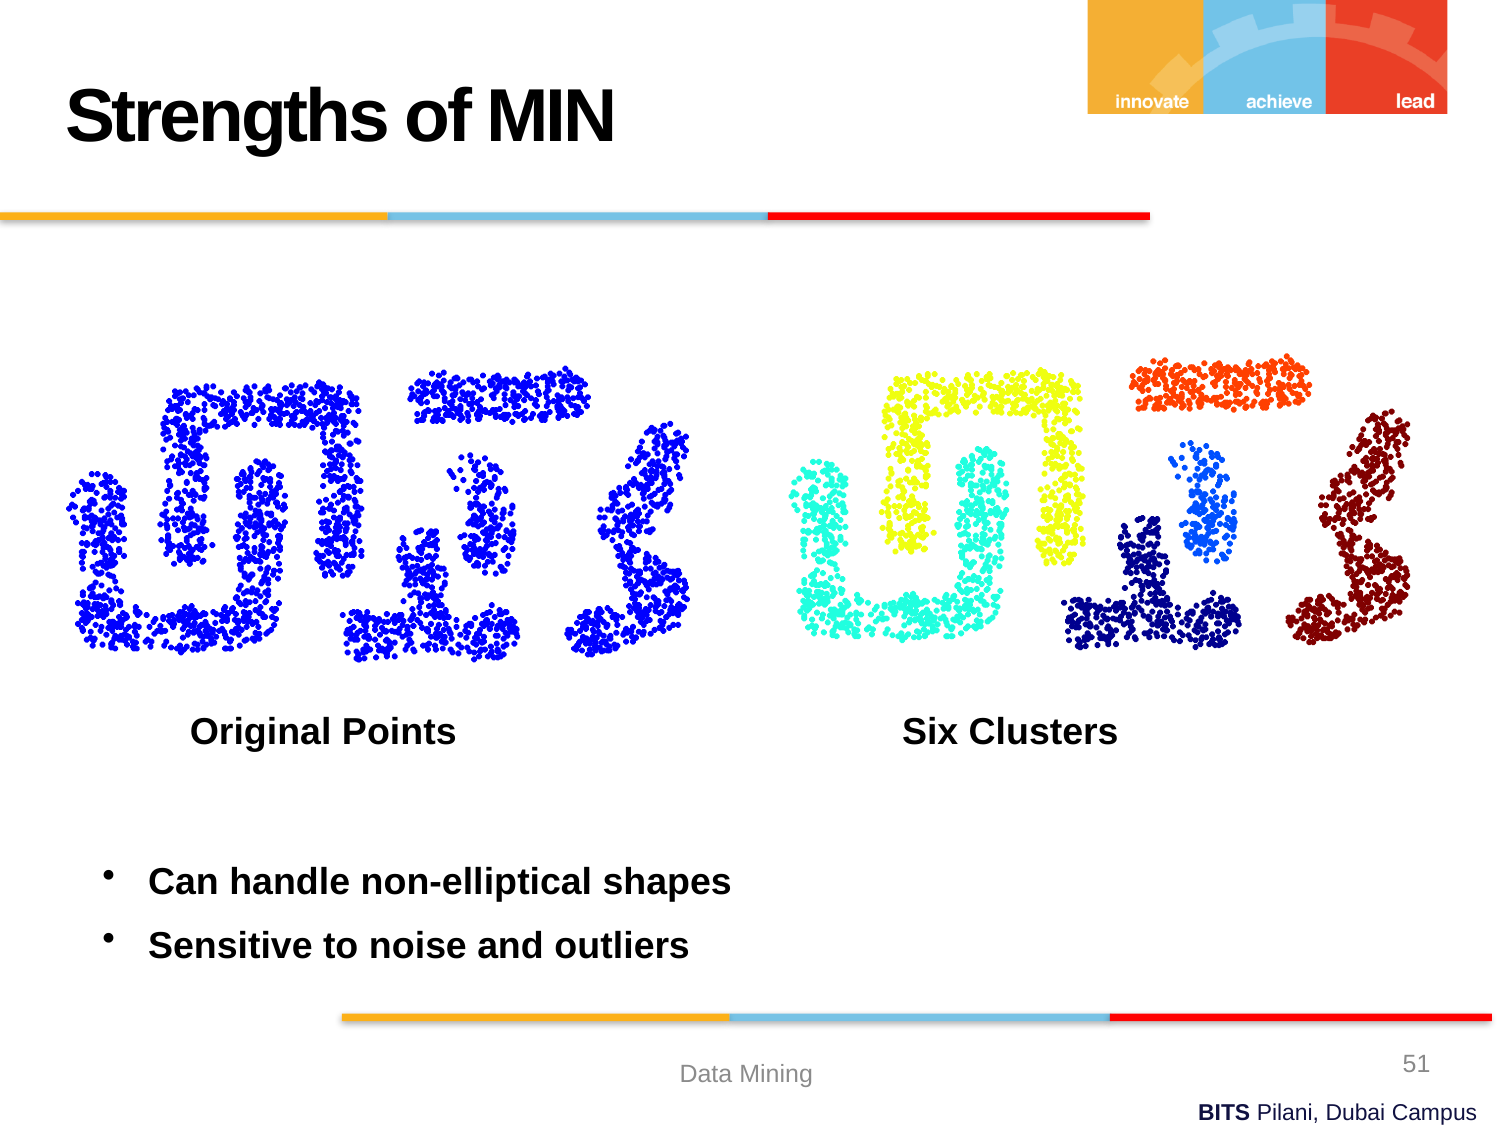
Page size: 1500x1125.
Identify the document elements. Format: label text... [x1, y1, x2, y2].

text_box Can handle non-elliptical shapes Sensitive to noise and outliers [87, 849, 1125, 1037]
footer Data Mining [512, 1042, 988, 1103]
slide_number 51 [1095, 1032, 1446, 1093]
picture [0, 212, 1485, 826]
picture [1087, 0, 1448, 114]
list Strengths of MIN [50, 24, 1088, 213]
